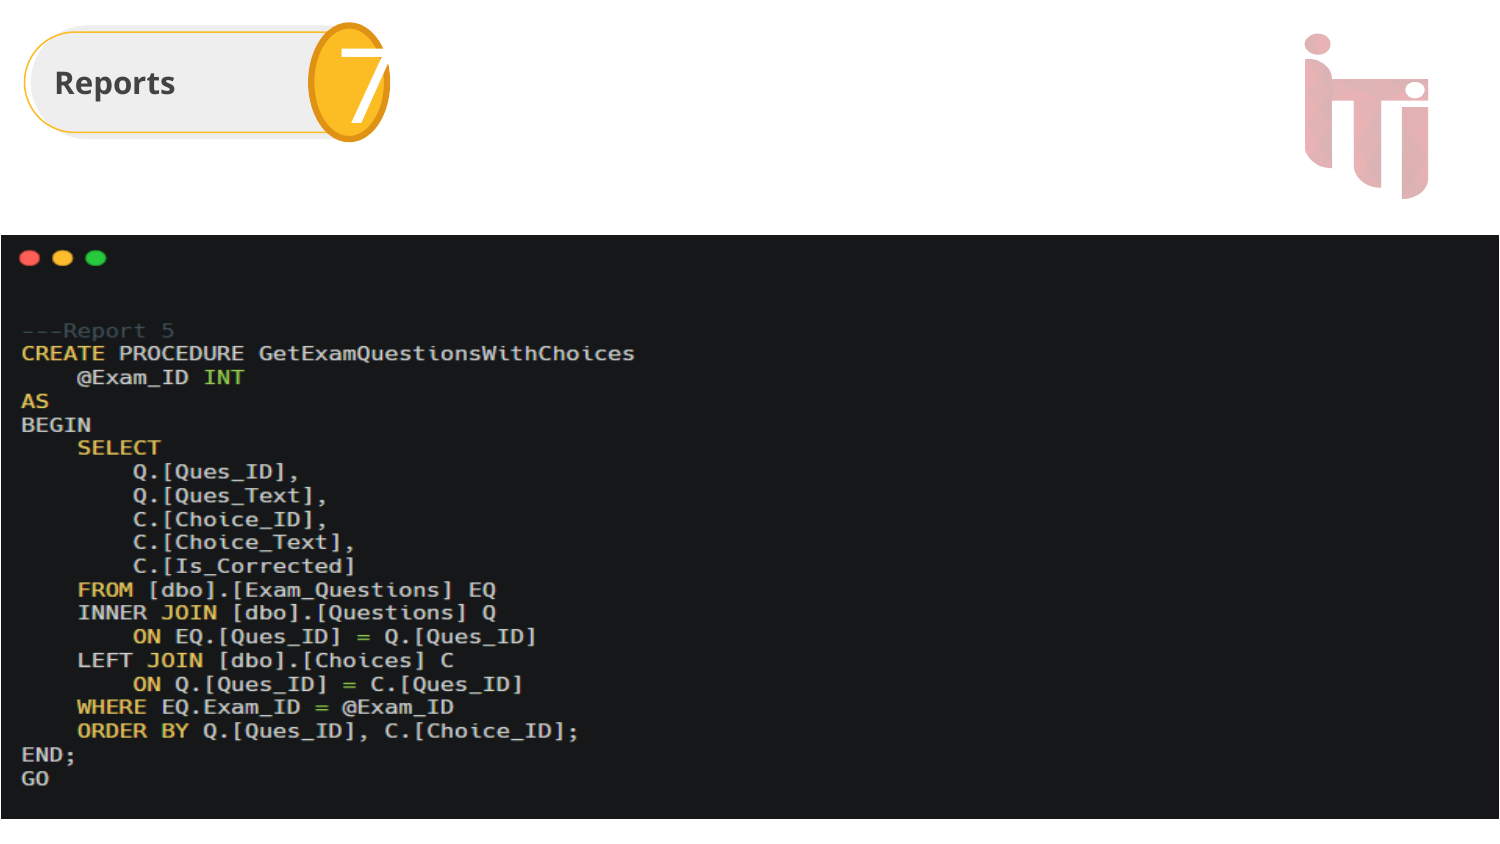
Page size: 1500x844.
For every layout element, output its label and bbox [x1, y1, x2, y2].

picture [1, 235, 1499, 819]
text_box [24, 25, 388, 140]
picture [1293, 10, 1445, 199]
